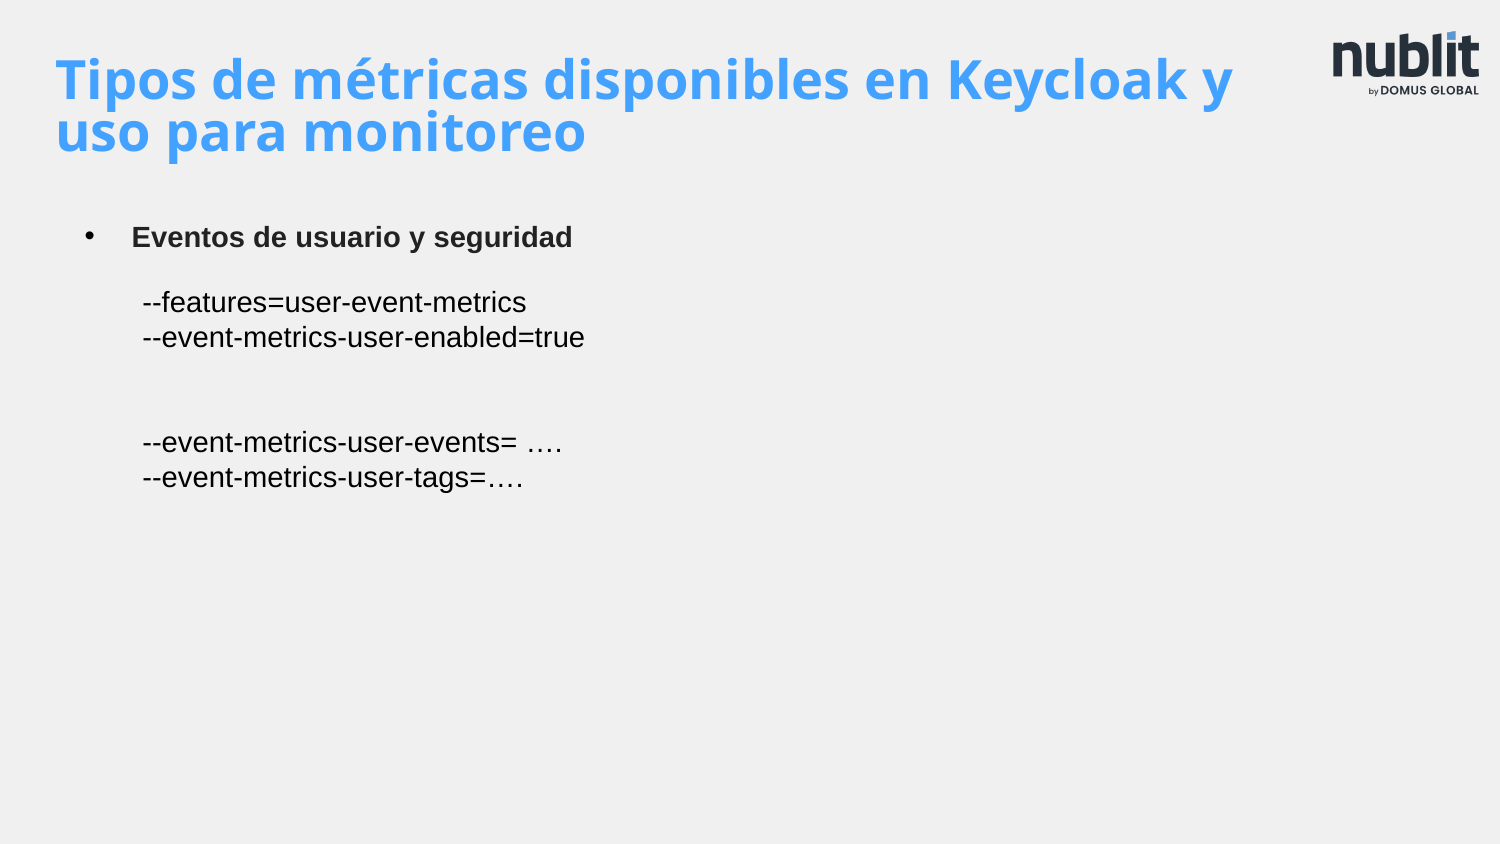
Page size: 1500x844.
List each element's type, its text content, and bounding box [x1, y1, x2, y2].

text_box Eventos de usuario y seguridad [69, 210, 820, 261]
text_box --features=user-event-metrics --event-metrics-user-enabled=true --event-metrics-user-events= …. --event-metrics-user-tags=…. [127, 276, 878, 501]
title Tipos de métricas disponibles en Keycloak y uso para monitoreo [55, 34, 1265, 200]
picture [1315, 16, 1500, 112]
